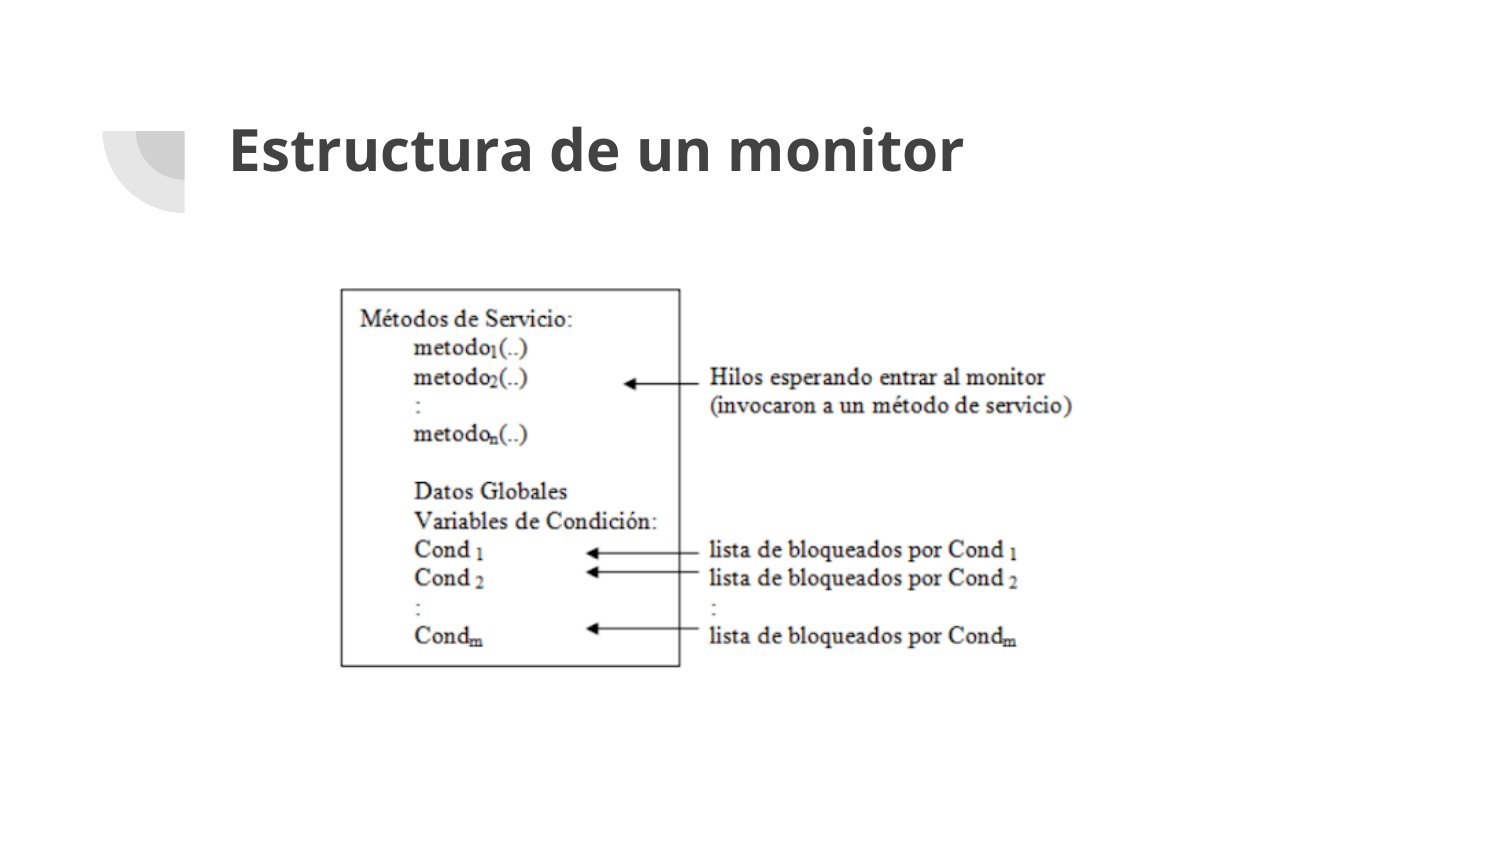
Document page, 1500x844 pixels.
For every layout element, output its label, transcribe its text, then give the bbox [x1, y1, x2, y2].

picture [325, 288, 1092, 711]
title Estructura de un monitor [213, 98, 1368, 263]
